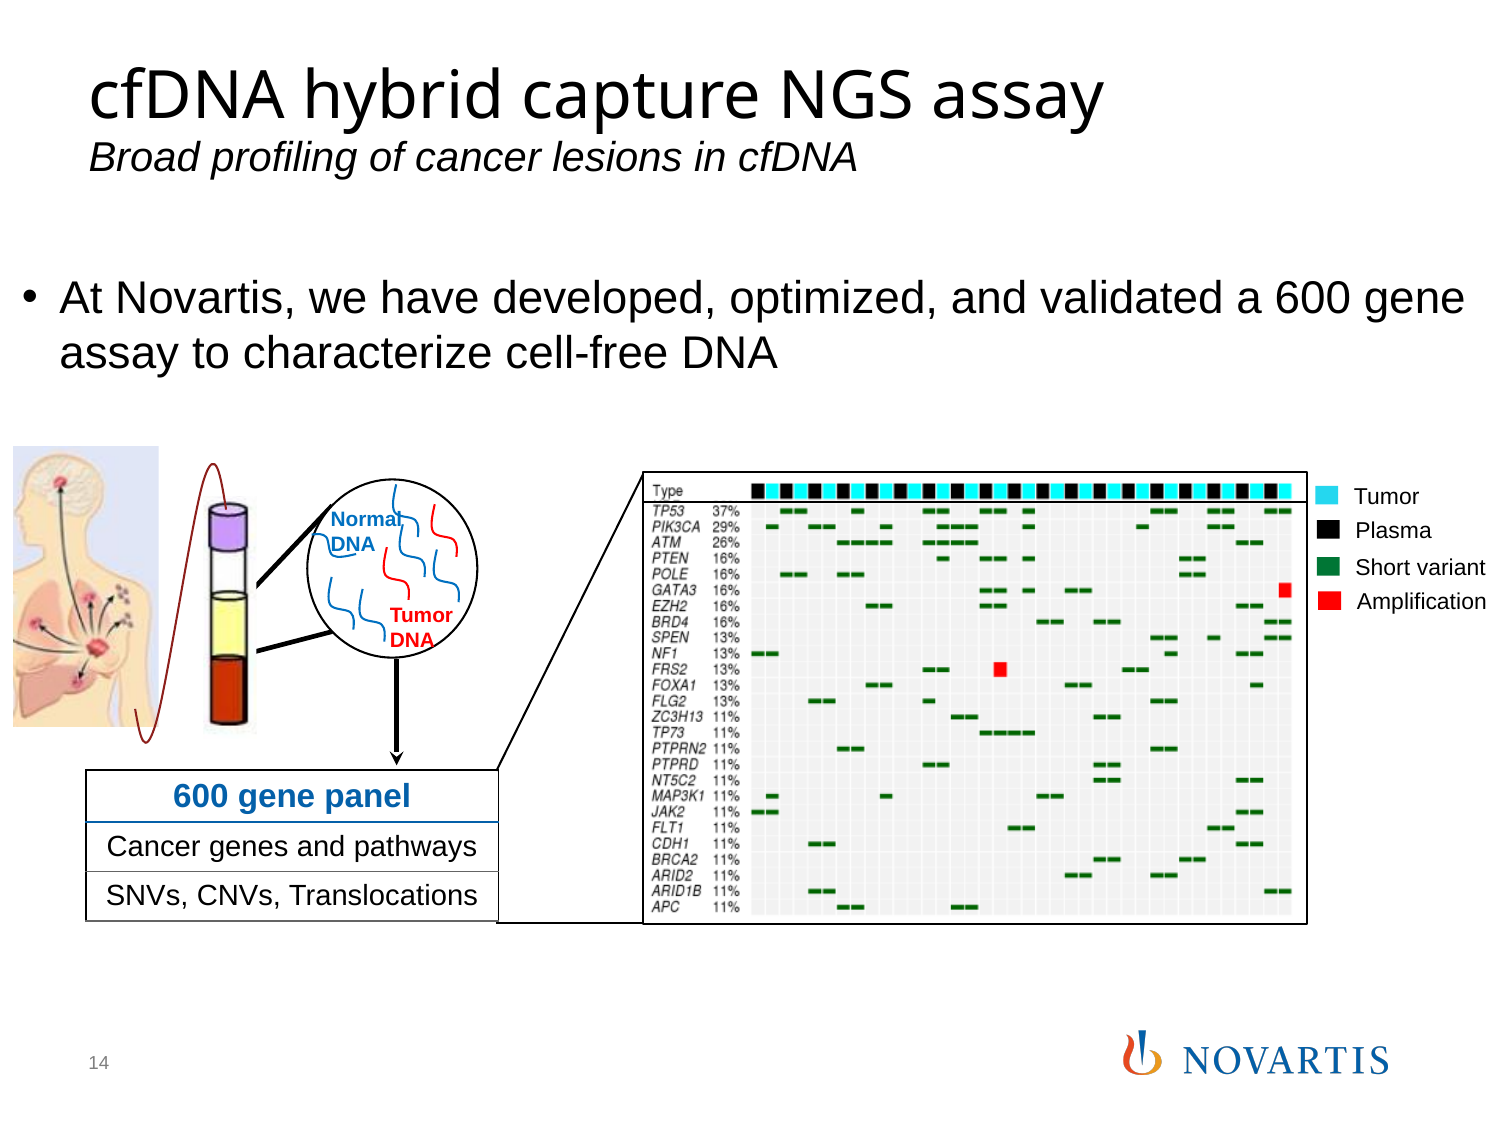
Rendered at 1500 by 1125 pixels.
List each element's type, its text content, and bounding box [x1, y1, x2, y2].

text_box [1316, 544, 1500, 623]
table_cell Cancer genes and pathways [87, 823, 498, 871]
slide_number ‹#› [88, 1050, 154, 1091]
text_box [643, 472, 1307, 924]
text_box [12, 446, 481, 744]
list Broad profiling of cancer lesions in cfDNA [88, 121, 1452, 182]
table_cell SNVs, CNVs, Translocations [87, 872, 498, 920]
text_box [1315, 473, 1448, 544]
title cfDNA hybrid capture NGS assay [88, 50, 1454, 182]
list At Novartis, we have developed, optimized, and validated a 600 gene assay to characterize cell-free DNA [21, 627, 1488, 1113]
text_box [496, 472, 642, 771]
list At Novartis, we have developed, optimized, and validated a 600 gene assay to characterize cell-free DNA [21, 267, 1488, 769]
table_header 600 gene panel [87, 771, 498, 821]
